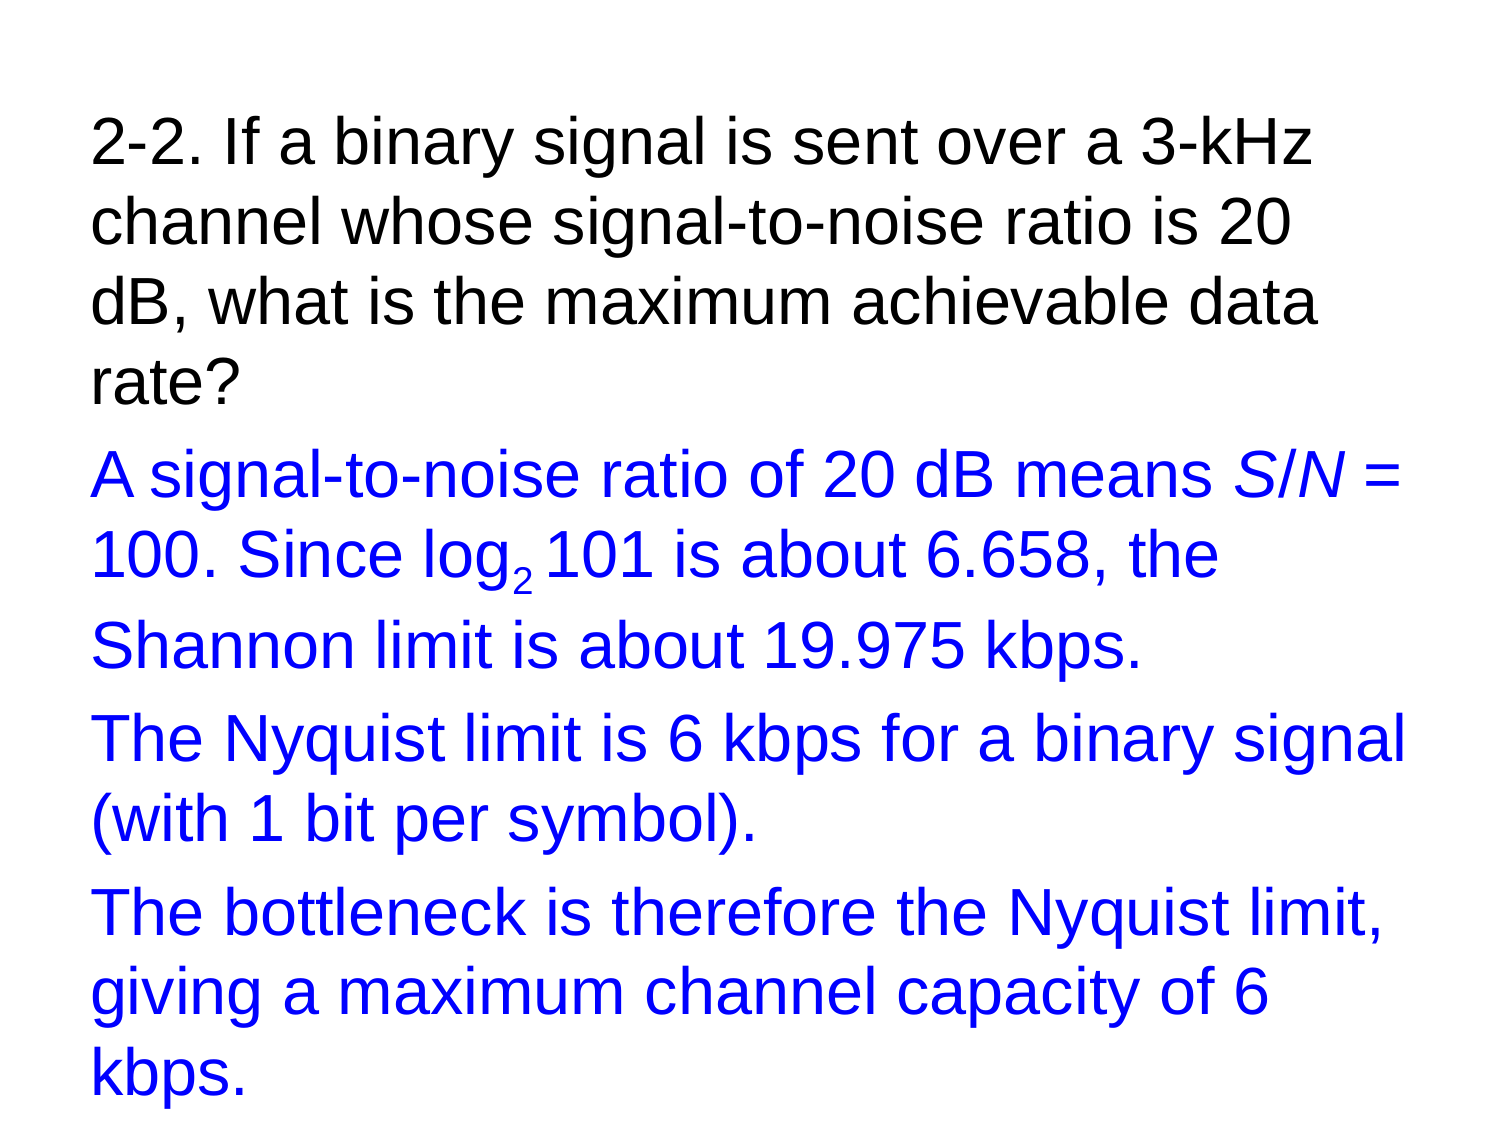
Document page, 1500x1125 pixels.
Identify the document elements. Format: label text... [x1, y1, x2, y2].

list 2-2. If a binary signal is sent over a 3-kHz channel whose signal-to-noise ratio is 20 dB, what is the maximum achievable data rate? A signal-to-noise ratio of 20 dB means S/N = 100. Since log2 101 is about 6.658, the Shannon limit is about 19.975 kbps. The Nyquist limit is 6 kbps for a binary signal (with 1 bit per symbol). The bottleneck is therefore the Nyquist limit, giving a maximum channel capacity of 6 kbps. [74, 89, 1426, 1000]
